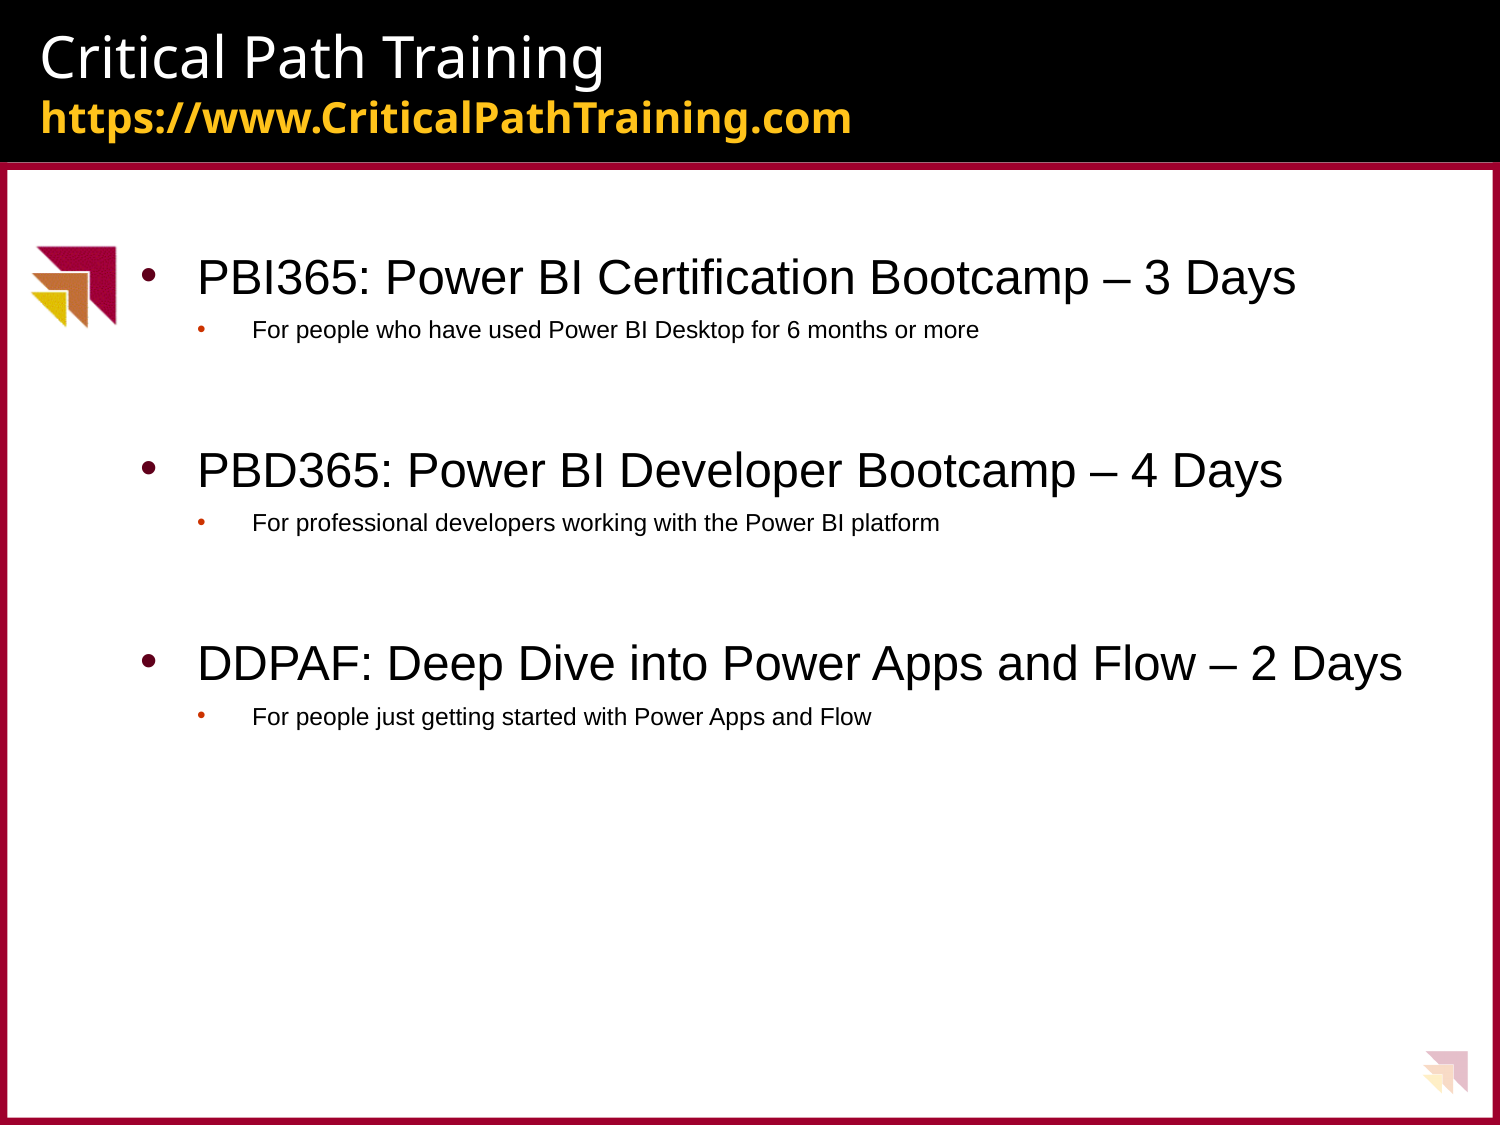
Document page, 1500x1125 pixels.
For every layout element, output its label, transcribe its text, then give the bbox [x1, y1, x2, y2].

title Critical Path Training https://www.CriticalPathTraining.com [24, 12, 1438, 150]
list PBI365: Power BI Certification Bootcamp – 3 Days For people who have used Power BI Desktop for 6 months or more PBD365: Power BI Developer Bootcamp – 4 Days For professional developers working with the Power BI platform DDPAF: Deep Dive into Power Apps and Flow – 2 Days For people just getting started with Power Apps and Flow [125, 237, 1438, 1088]
picture [23, 237, 126, 339]
